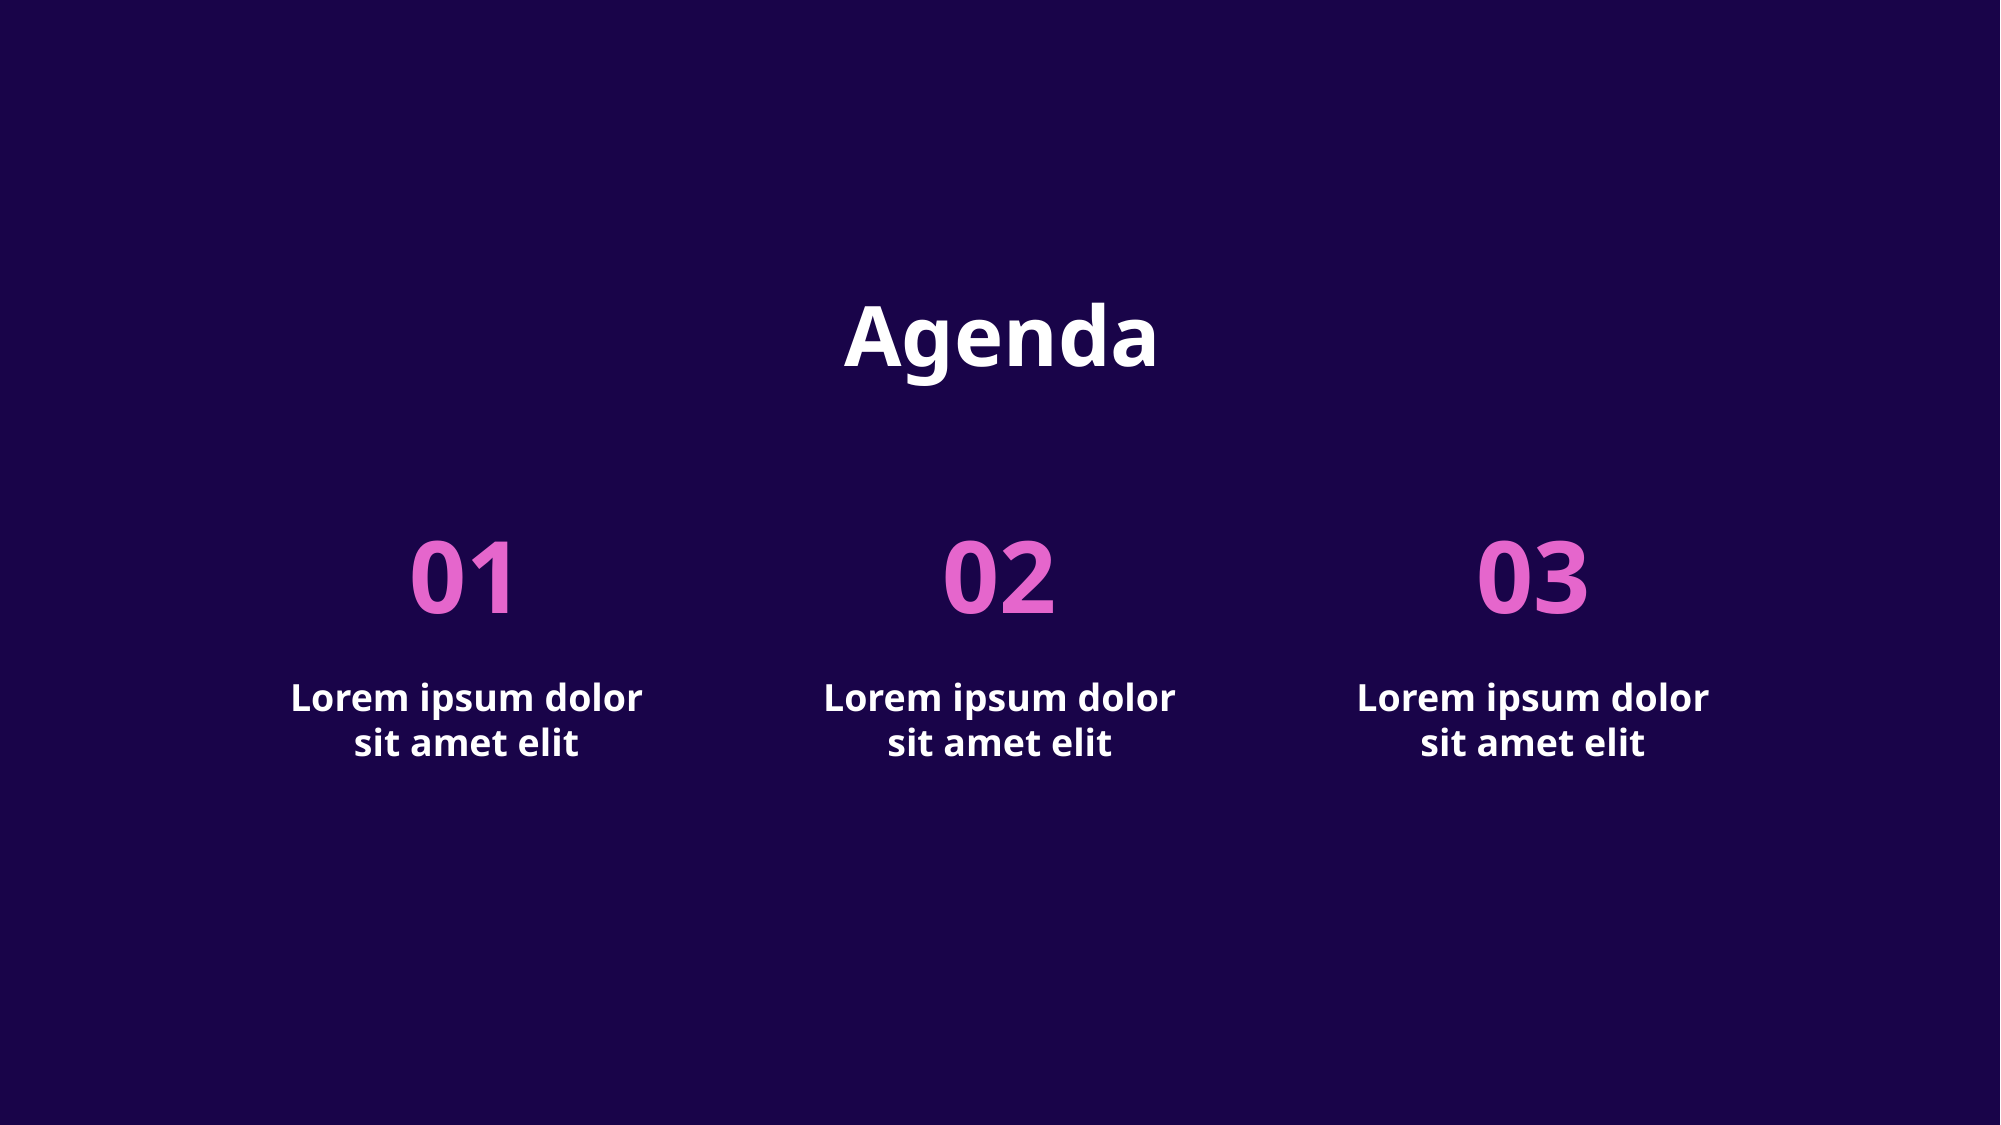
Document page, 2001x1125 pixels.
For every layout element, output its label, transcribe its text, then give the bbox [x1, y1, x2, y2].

list 01 [325, 513, 608, 636]
list 03 [1392, 513, 1675, 636]
list Lorem ipsum dolor sit amet elit [810, 673, 1190, 765]
list Lorem ipsum dolor sit amet elit [1343, 673, 1723, 765]
list 02 [859, 513, 1141, 636]
list Lorem ipsum dolor sit amet elit [277, 673, 657, 765]
title Agenda [96, 282, 1910, 384]
